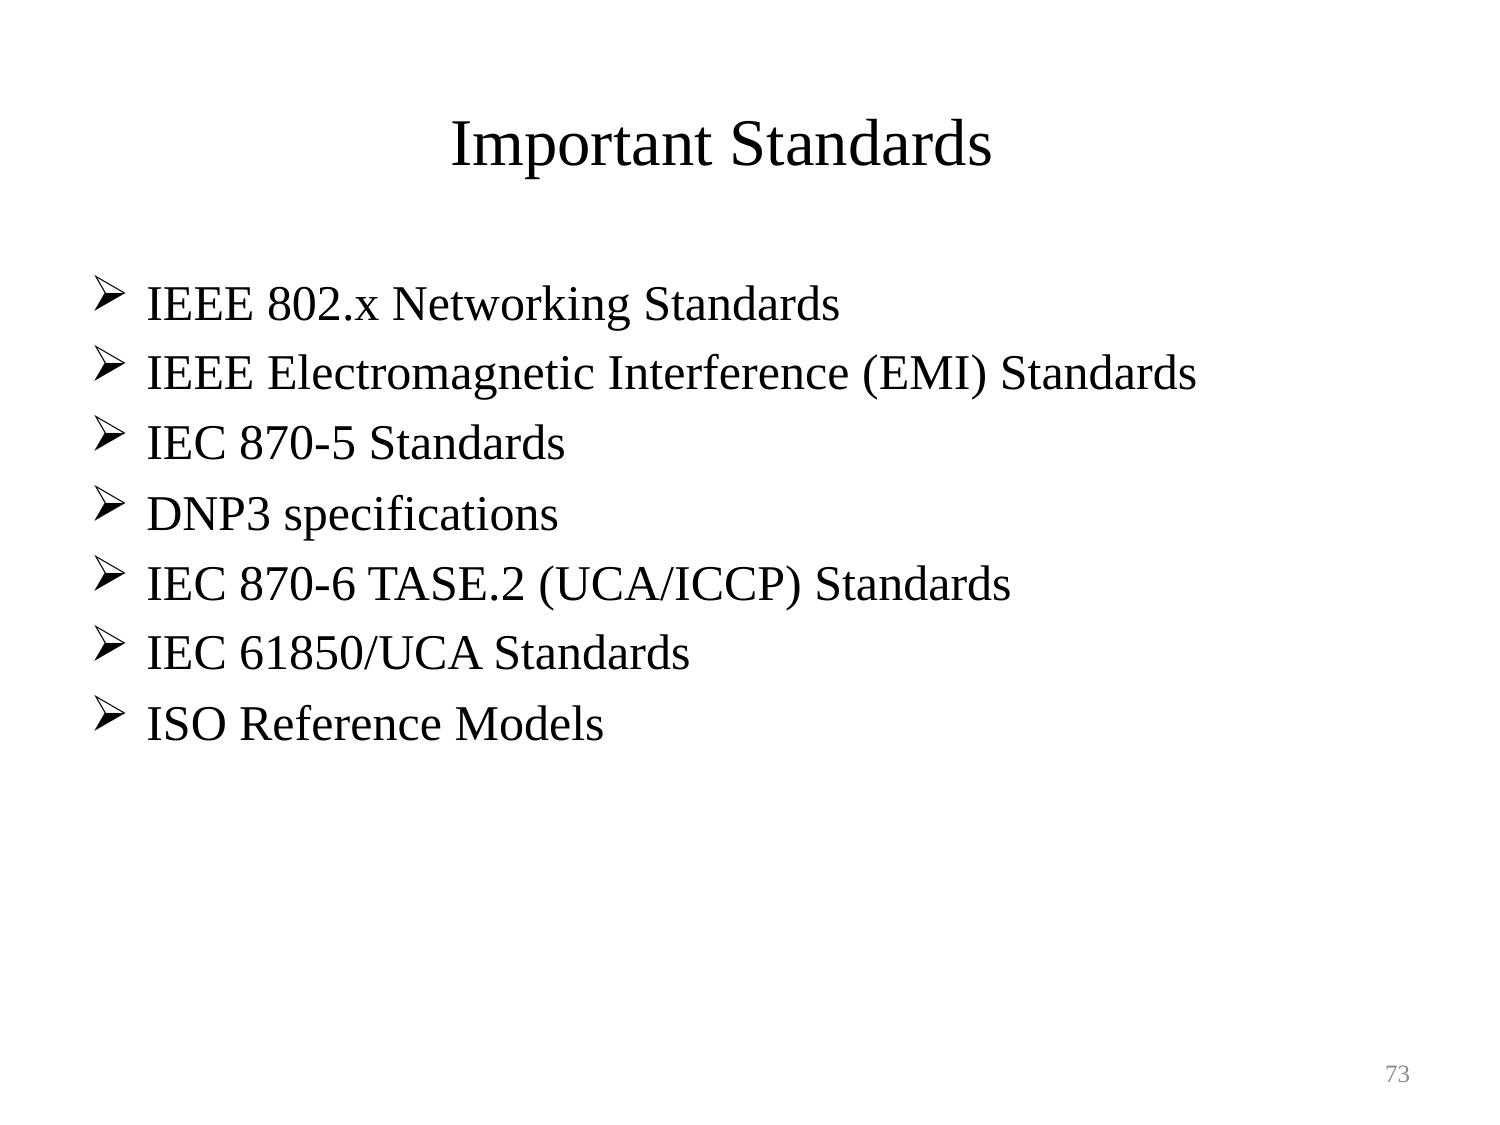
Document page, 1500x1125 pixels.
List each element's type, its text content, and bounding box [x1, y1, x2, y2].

slide_number 73 [1074, 1042, 1425, 1103]
list IEEE 802.x Networking Standards IEEE Electromagnetic Interference (EMI) Standards IEC 870-5 Standards DNP3 specifications IEC 870-6 TASE.2 (UCA/ICCP) Standards IEC 61850/UCA Standards ISO Reference Models [75, 262, 1425, 1005]
title Important Standards [75, 45, 1425, 233]
